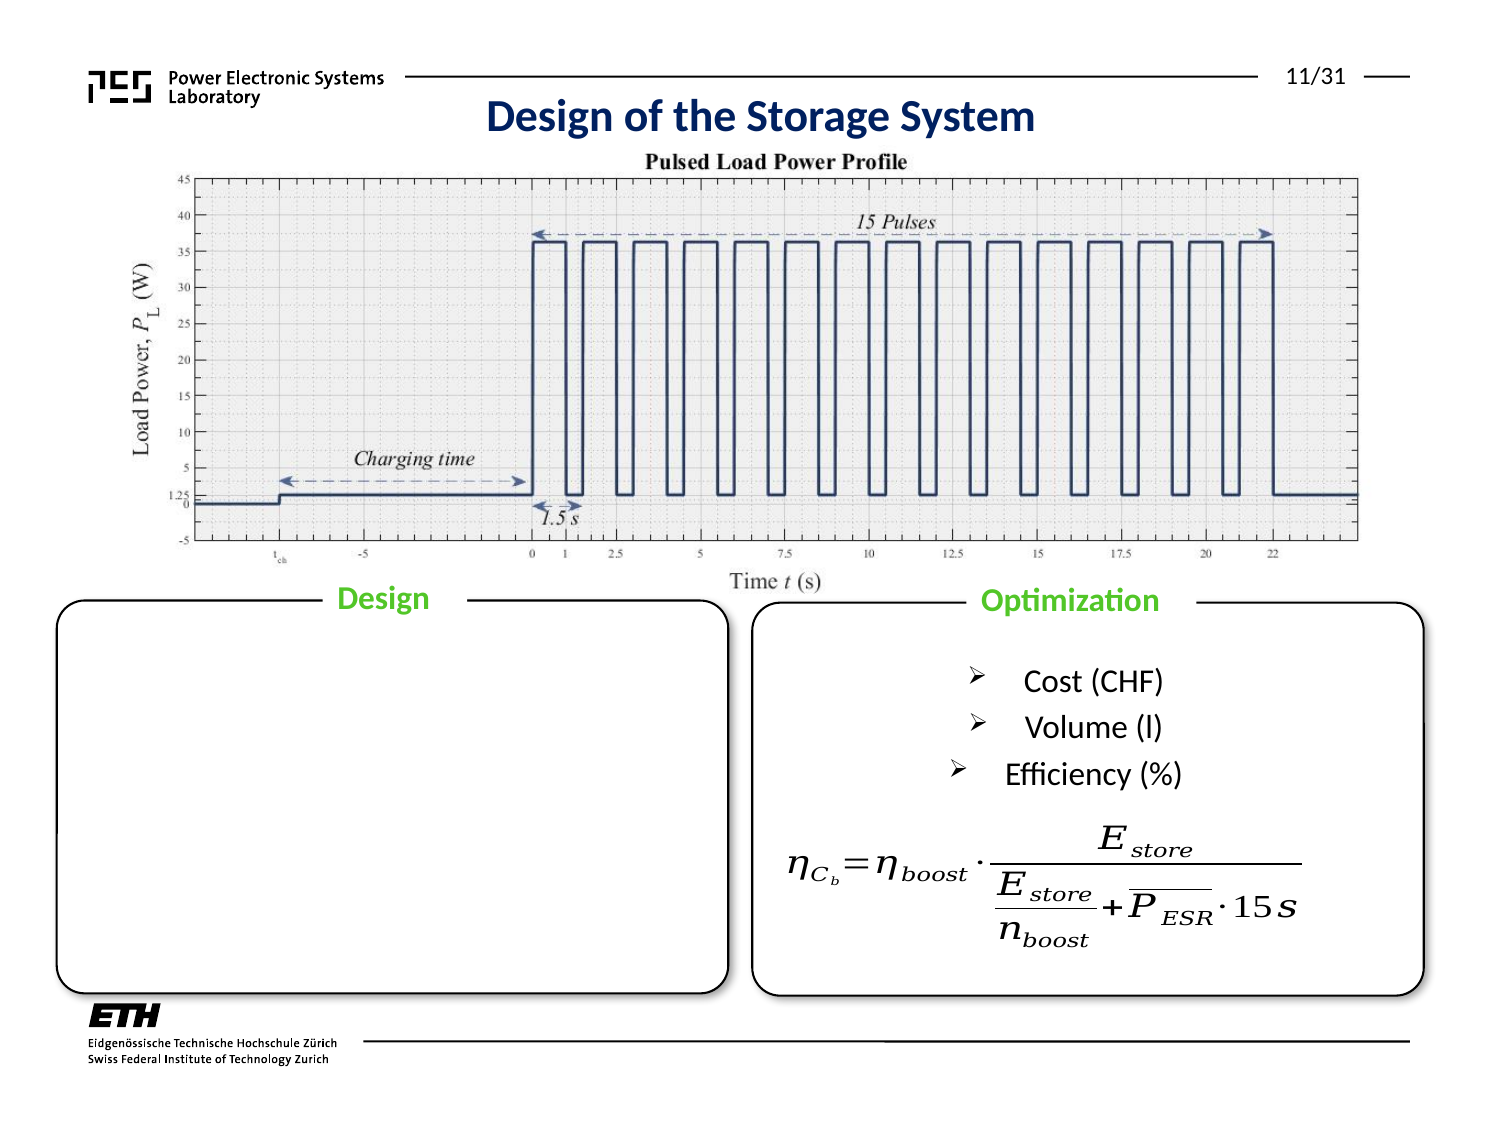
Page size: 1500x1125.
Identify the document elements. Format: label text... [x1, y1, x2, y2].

text_box Cost (CHF) Volume (l) Efficiency (%) [778, 651, 1354, 909]
picture [0, 145, 1500, 594]
text_box [752, 602, 1424, 996]
text_box Design of the Storage System [138, 78, 1385, 130]
text_box Design [322, 602, 468, 625]
text_box Optimization [966, 602, 1197, 622]
